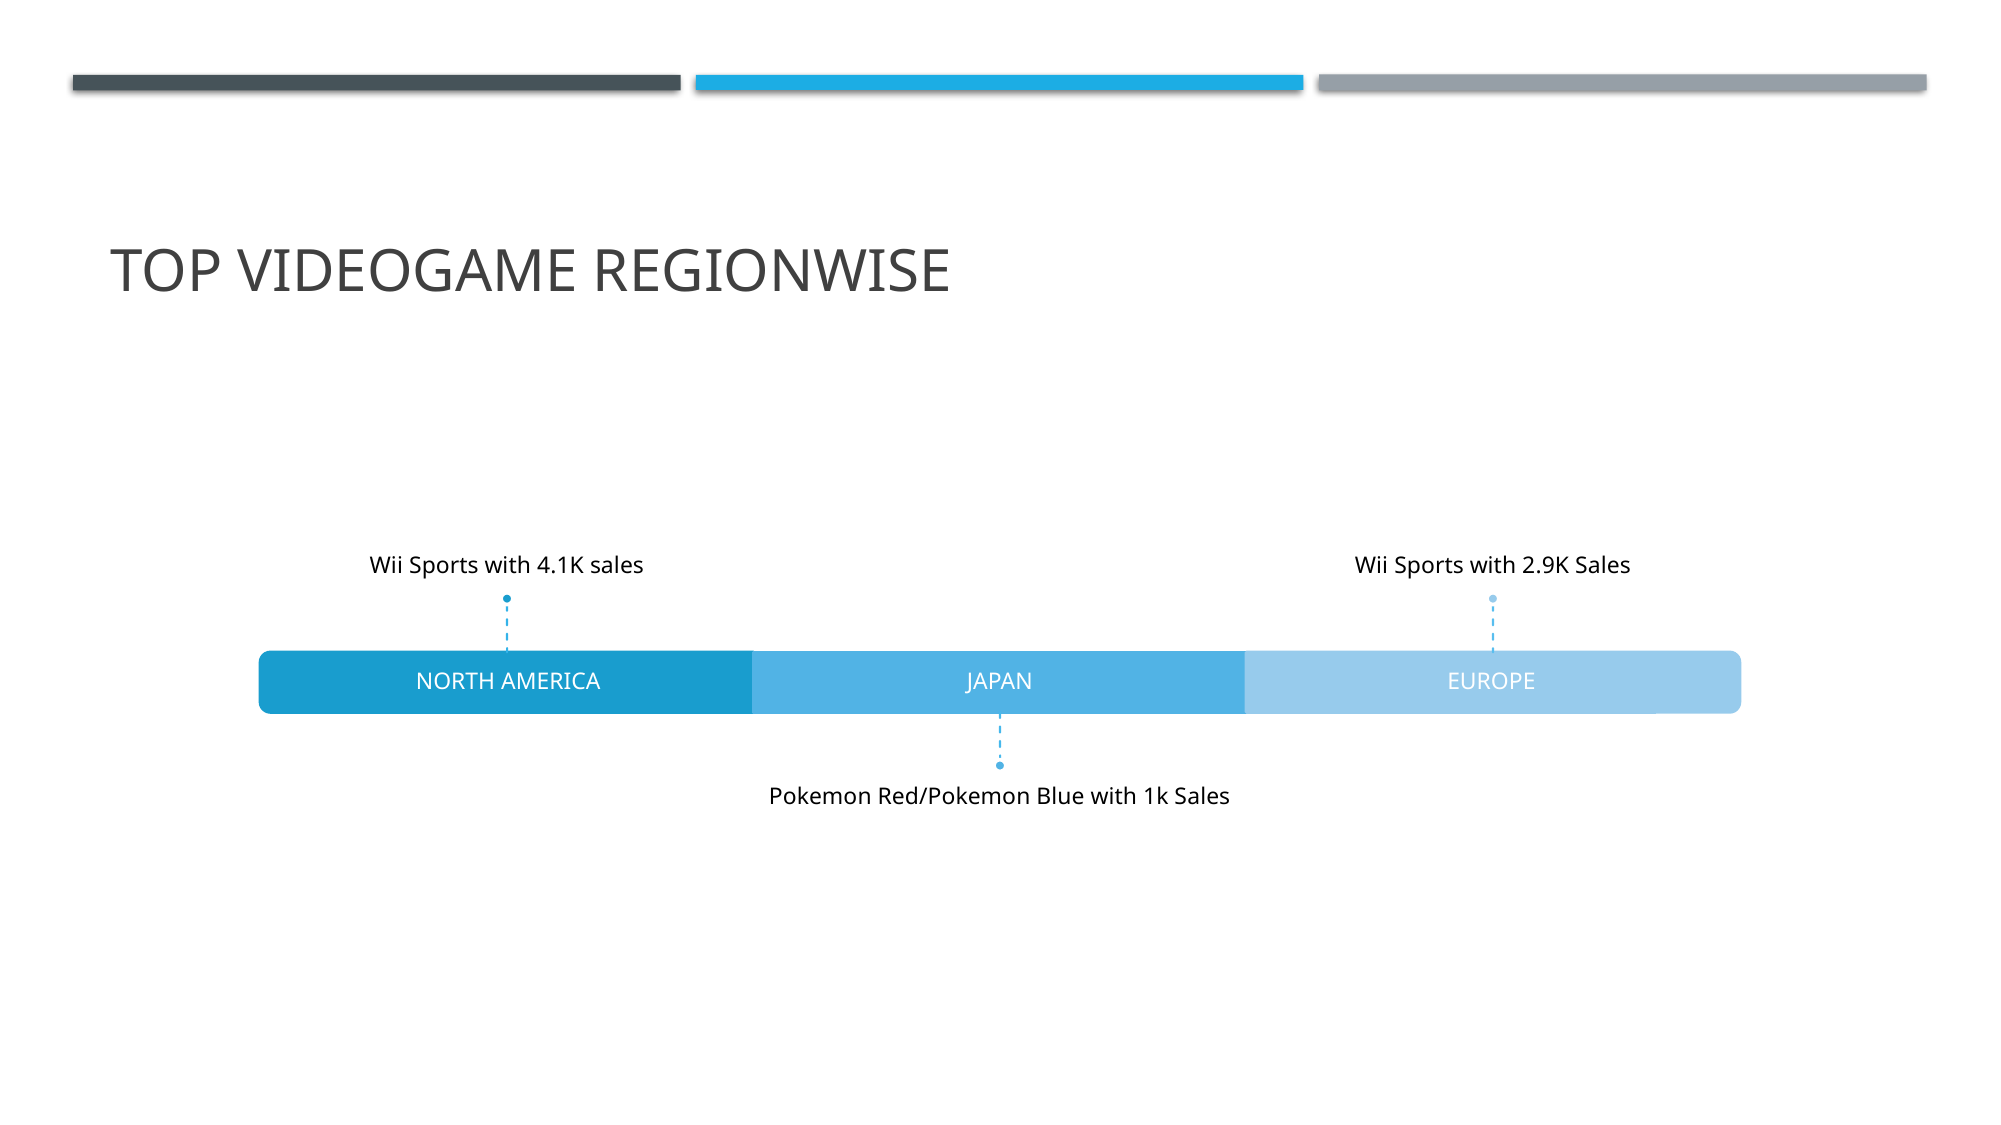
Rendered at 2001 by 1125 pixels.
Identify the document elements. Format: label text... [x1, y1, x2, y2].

title TOP VIDEOGAME REGIONWISE [95, 115, 1905, 311]
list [94, 383, 1906, 981]
